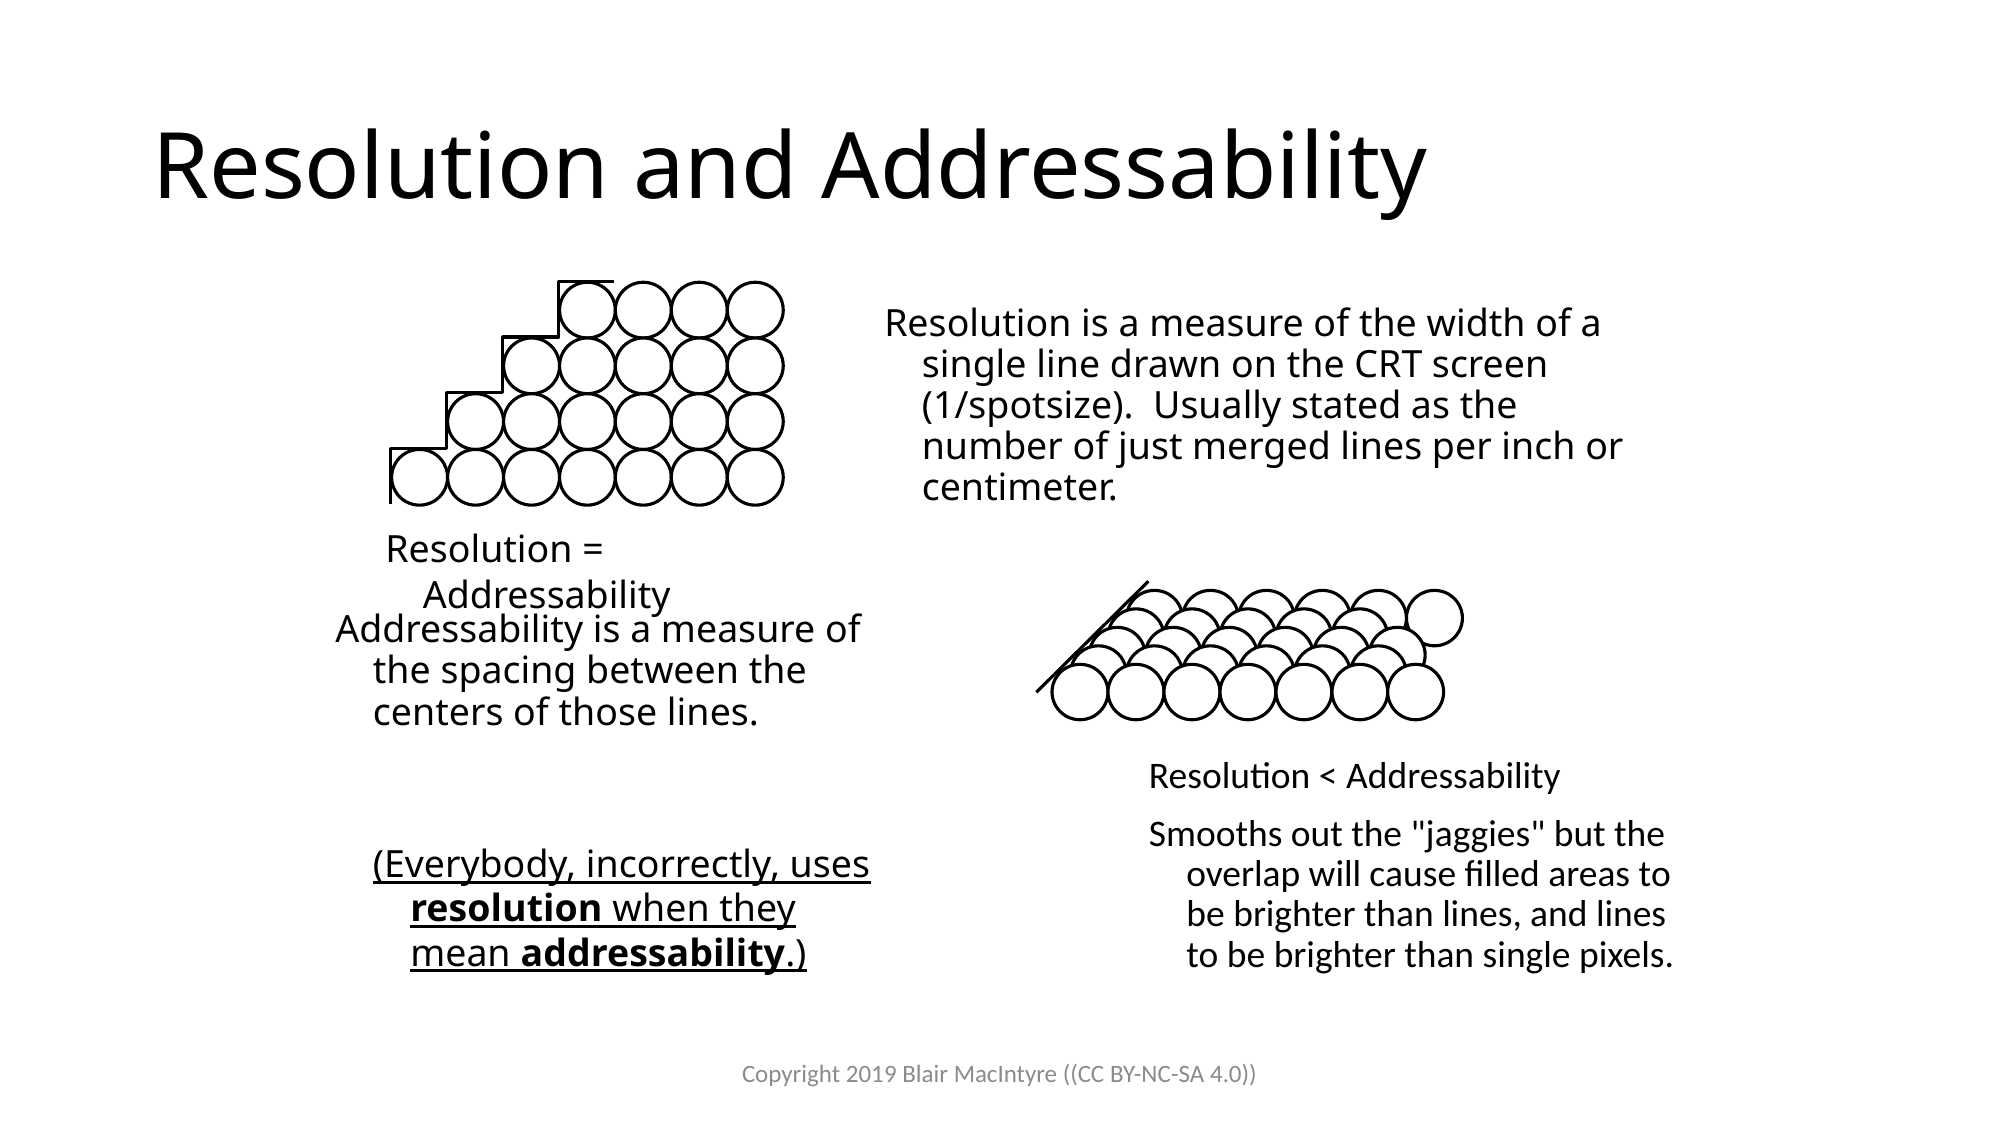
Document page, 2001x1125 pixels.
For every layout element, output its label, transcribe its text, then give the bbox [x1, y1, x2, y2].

text_box [559, 449, 615, 506]
text_box [1295, 590, 1350, 628]
text_box [559, 393, 615, 449]
text_box [727, 393, 784, 449]
text_box [1351, 645, 1406, 685]
text_box [615, 449, 671, 506]
text_box [391, 449, 448, 506]
text_box Addressability is a measure of the spacing between the centers of those lines. [324, 604, 938, 738]
text_box [1387, 664, 1444, 720]
text_box Resolution = Addressability [375, 519, 850, 620]
text_box [727, 337, 784, 394]
text_box [1163, 664, 1220, 720]
text_box [503, 449, 560, 506]
text_box [1109, 608, 1163, 647]
text_box [1239, 590, 1294, 628]
text_box [1146, 627, 1200, 665]
text_box [1277, 608, 1331, 647]
text_box [671, 449, 727, 506]
text_box [390, 281, 615, 505]
title Resolution and Addressability [137, 59, 1863, 278]
text_box [447, 449, 504, 506]
text_box [1333, 608, 1387, 647]
text_box [1221, 608, 1275, 647]
text_box [1295, 645, 1350, 685]
text_box [503, 393, 559, 449]
text_box [727, 449, 784, 506]
text_box [1183, 590, 1238, 628]
text_box [1352, 590, 1407, 628]
text_box [615, 282, 671, 338]
text_box [615, 393, 671, 449]
text_box [1331, 664, 1388, 720]
text_box [559, 337, 615, 394]
text_box [1052, 664, 1108, 720]
text_box [1406, 590, 1463, 646]
text_box [1165, 608, 1219, 647]
text_box [727, 282, 784, 338]
text_box [1107, 664, 1164, 720]
text_box [1090, 627, 1144, 665]
text_box [1314, 627, 1368, 665]
text_box [1127, 590, 1182, 628]
text_box [1127, 645, 1182, 684]
text_box [1276, 664, 1332, 720]
text_box [671, 337, 727, 394]
list Resolution < Addressability Smooths out the "jaggies" but the overlap will cause filled areas to be brighter than lines, and lines to be brighter than single pixels. [1138, 752, 1699, 1125]
text_box [1220, 664, 1276, 720]
footer Copyright 2019 Blair MacIntyre ((CC BY-NC-SA 4.0)) [662, 1042, 1338, 1103]
text_box [615, 337, 671, 394]
text_box [447, 393, 503, 449]
text_box [559, 282, 615, 338]
text_box [671, 282, 727, 338]
text_box [1183, 645, 1238, 684]
text_box [503, 337, 560, 394]
text_box [1258, 627, 1312, 665]
text_box [671, 393, 727, 449]
text_box [1071, 645, 1126, 684]
text_box [1370, 627, 1426, 665]
text_box [1239, 645, 1294, 685]
text_box (Everybody, incorrectly, uses resolution when they mean addressability.) [362, 838, 913, 1042]
text_box Resolution is a measure of the width of a single line drawn on the CRT screen (1/spotsize). Usually stated as the number of just merged lines per inch or centimeter. [873, 299, 1662, 513]
text_box [1202, 627, 1256, 665]
